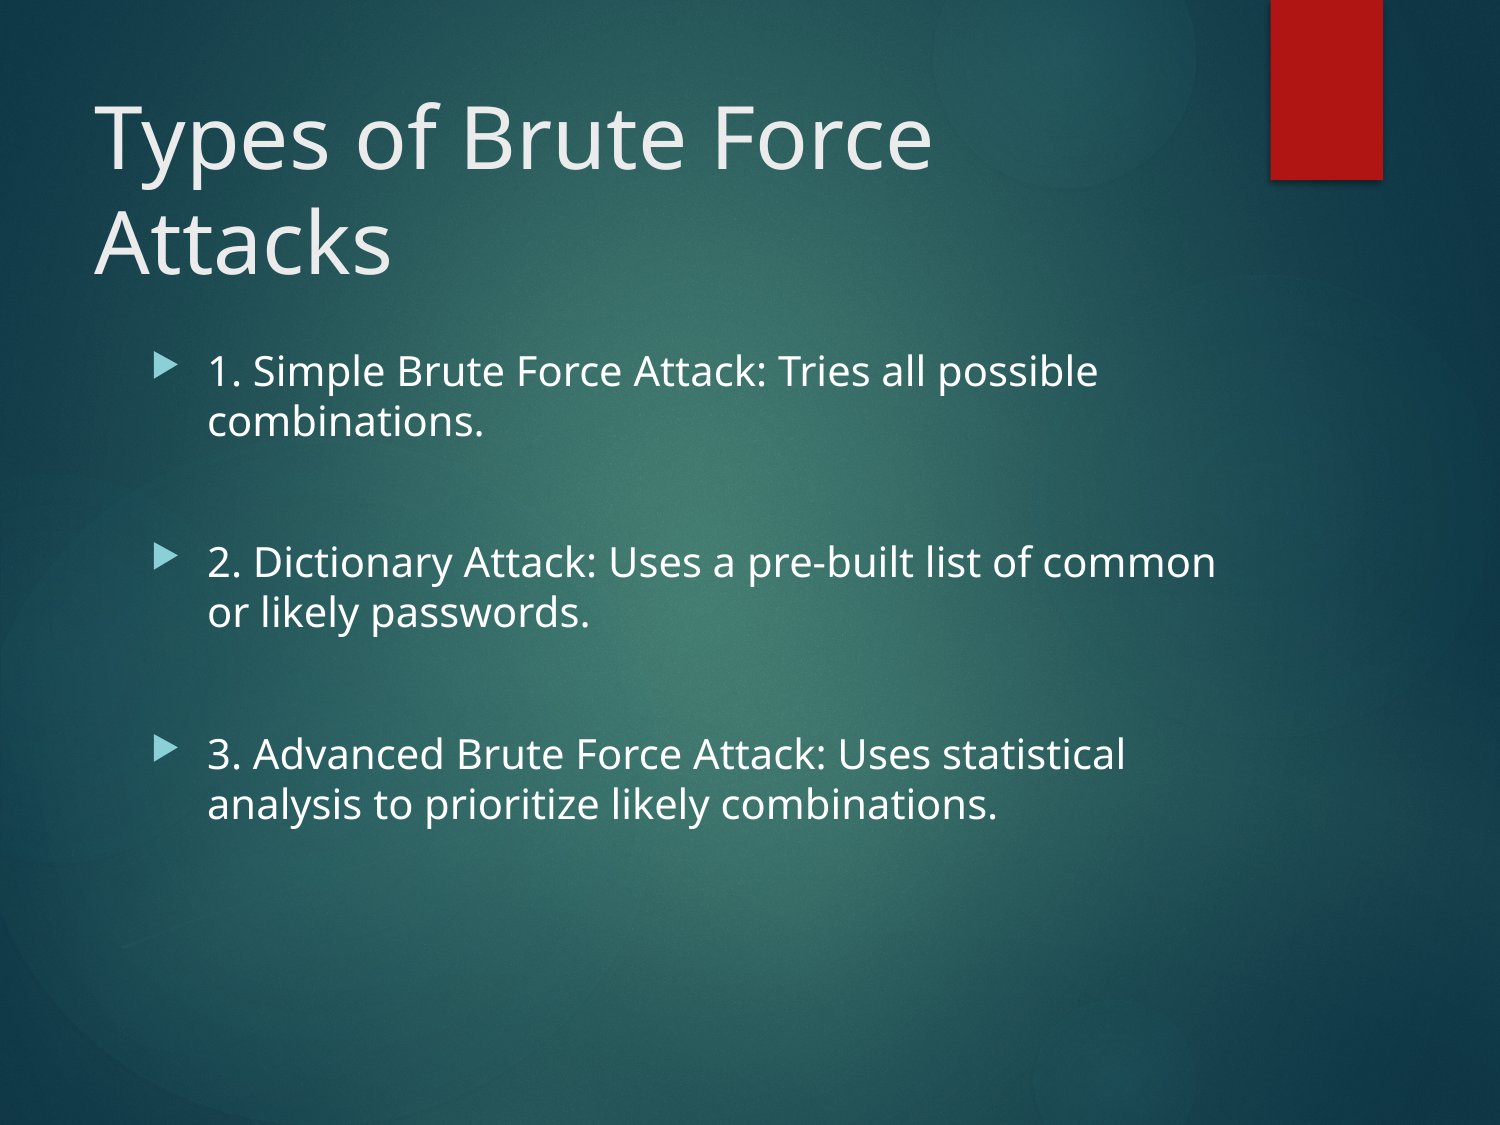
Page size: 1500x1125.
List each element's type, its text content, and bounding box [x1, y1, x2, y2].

list 1. Simple Brute Force Attack: Tries all possible combinations. 2. Dictionary Attack: Uses a pre-built list of common or likely passwords. 3. Advanced Brute Force Attack: Uses statistical analysis to prioritize likely combinations. [135, 336, 1237, 1025]
title Types of Brute Force Attacks [79, 74, 1237, 304]
